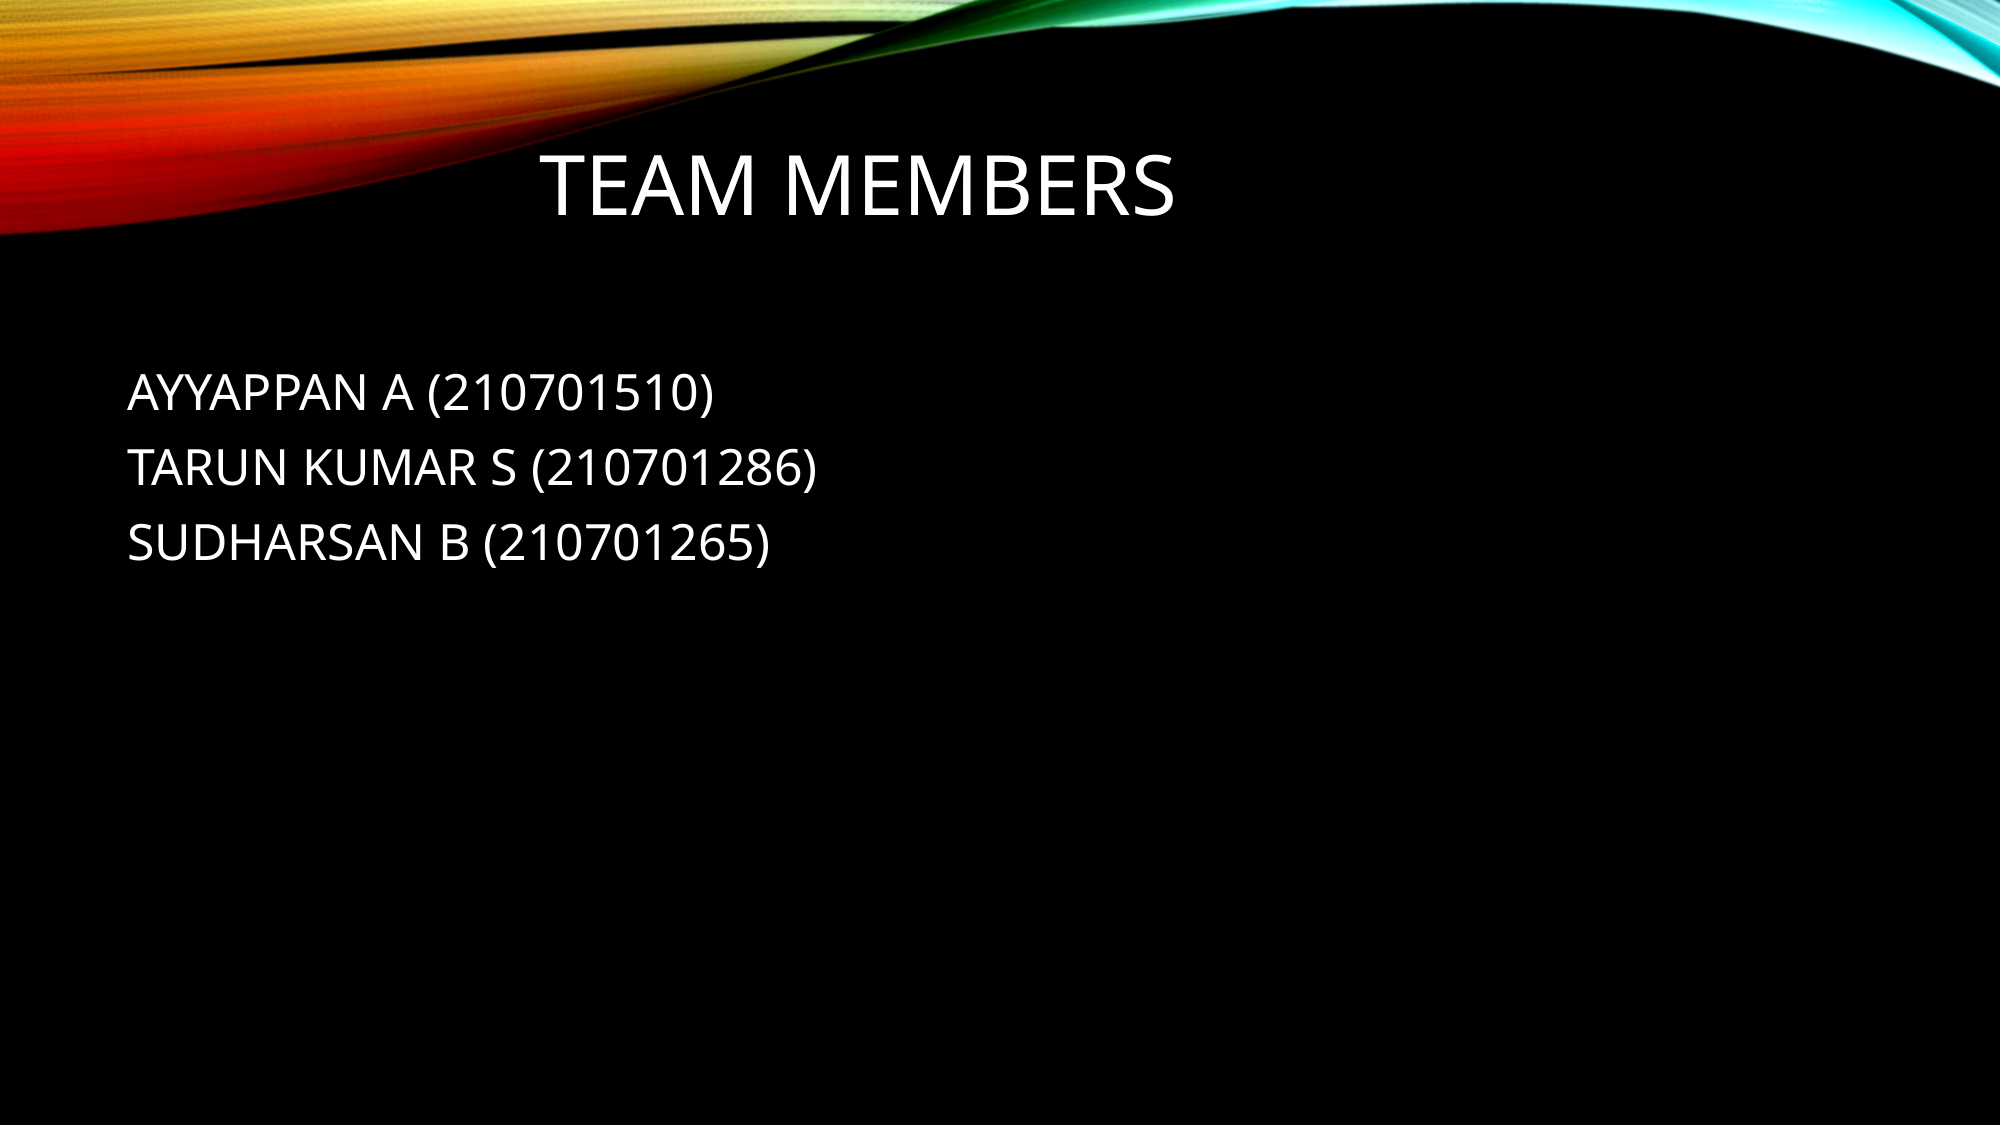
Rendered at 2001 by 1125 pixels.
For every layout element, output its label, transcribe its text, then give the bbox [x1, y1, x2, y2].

list AYYAPPAN A (210701510) TARUN KUMAR S (210701286) SUDHARSAN B (210701265) [112, 360, 1888, 1021]
title TEAM MEMBERS [503, 82, 1214, 295]
picture [0, 0, 2000, 237]
